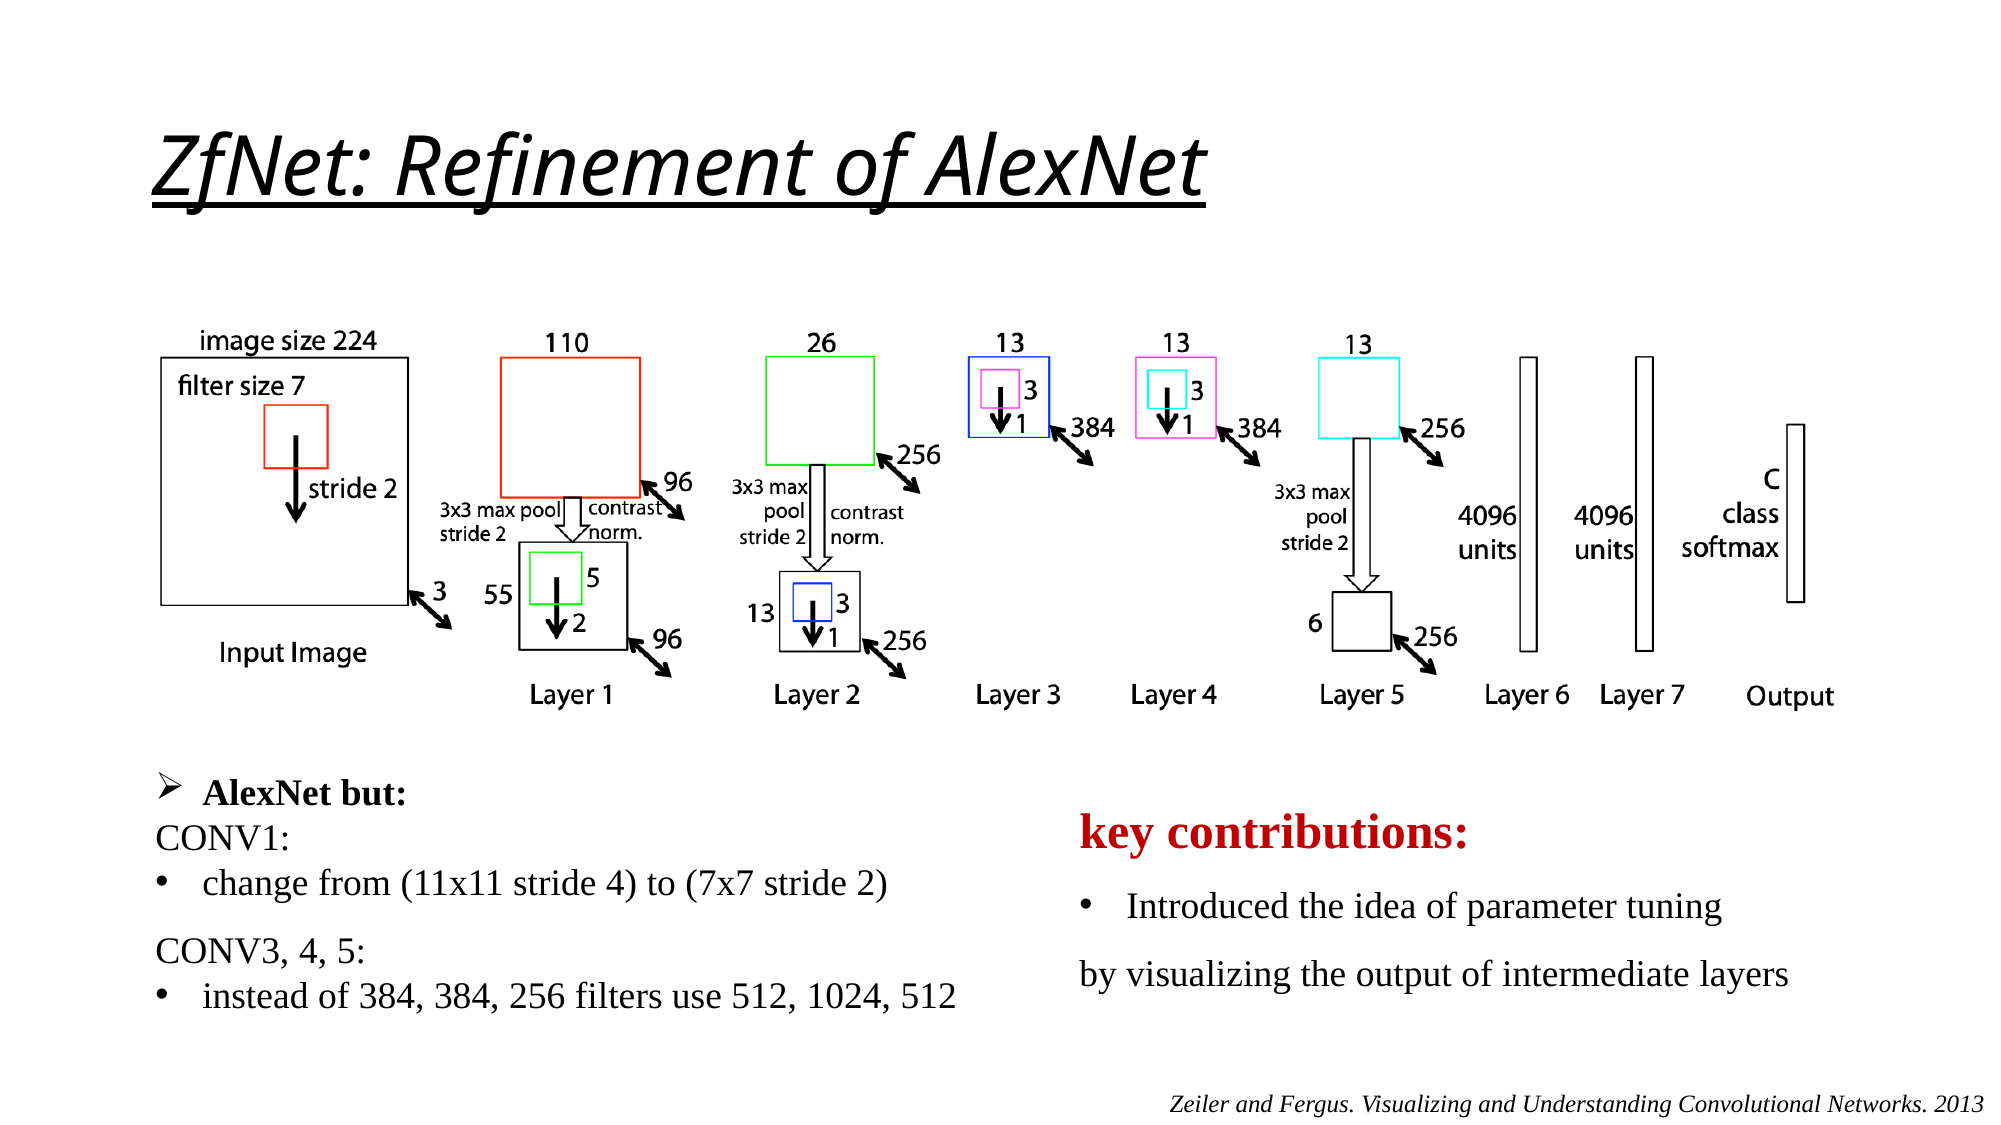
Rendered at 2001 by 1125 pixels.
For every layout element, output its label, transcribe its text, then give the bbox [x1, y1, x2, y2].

text_box AlexNet but: CONV1: change from (11x11 stride 4) to (7x7 stride 2) CONV3, 4, 5: instead of 384, 384, 256 filters use 512, 1024, 512 [140, 760, 973, 1023]
title ZfNet: Refinement of AlexNet [137, 59, 1863, 278]
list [137, 299, 1863, 739]
text_box Zeiler and Fergus. Visualizing and Understanding Convolutional Networks. 2013 [1008, 1079, 2000, 1125]
text_box key contributions: Introduced the idea of parameter tuning by visualizing the output of intermediate layers [1064, 791, 1863, 1001]
